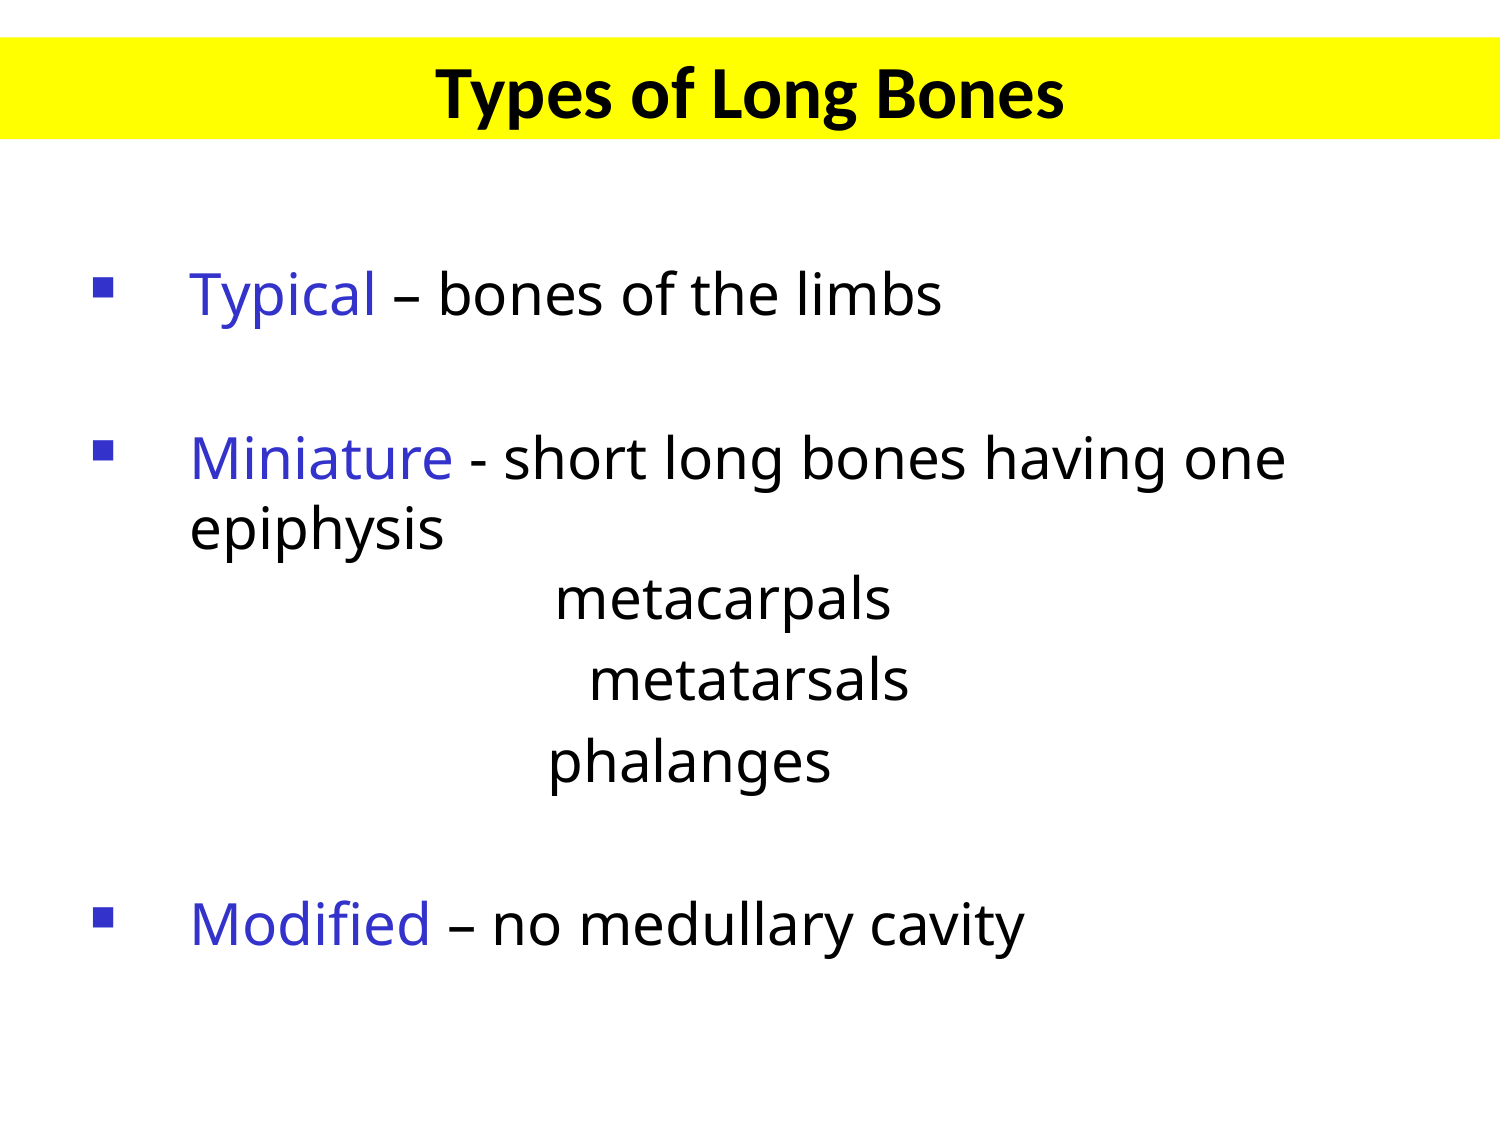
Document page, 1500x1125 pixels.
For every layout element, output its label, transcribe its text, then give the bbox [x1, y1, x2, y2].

text_box Typical – bones of the limbs Miniature - short long bones having one epiphysis metacarpals metatarsals phalanges Modified – no medullary cavity [75, 249, 1500, 975]
text_box Types of Long Bones [0, 37, 1500, 140]
